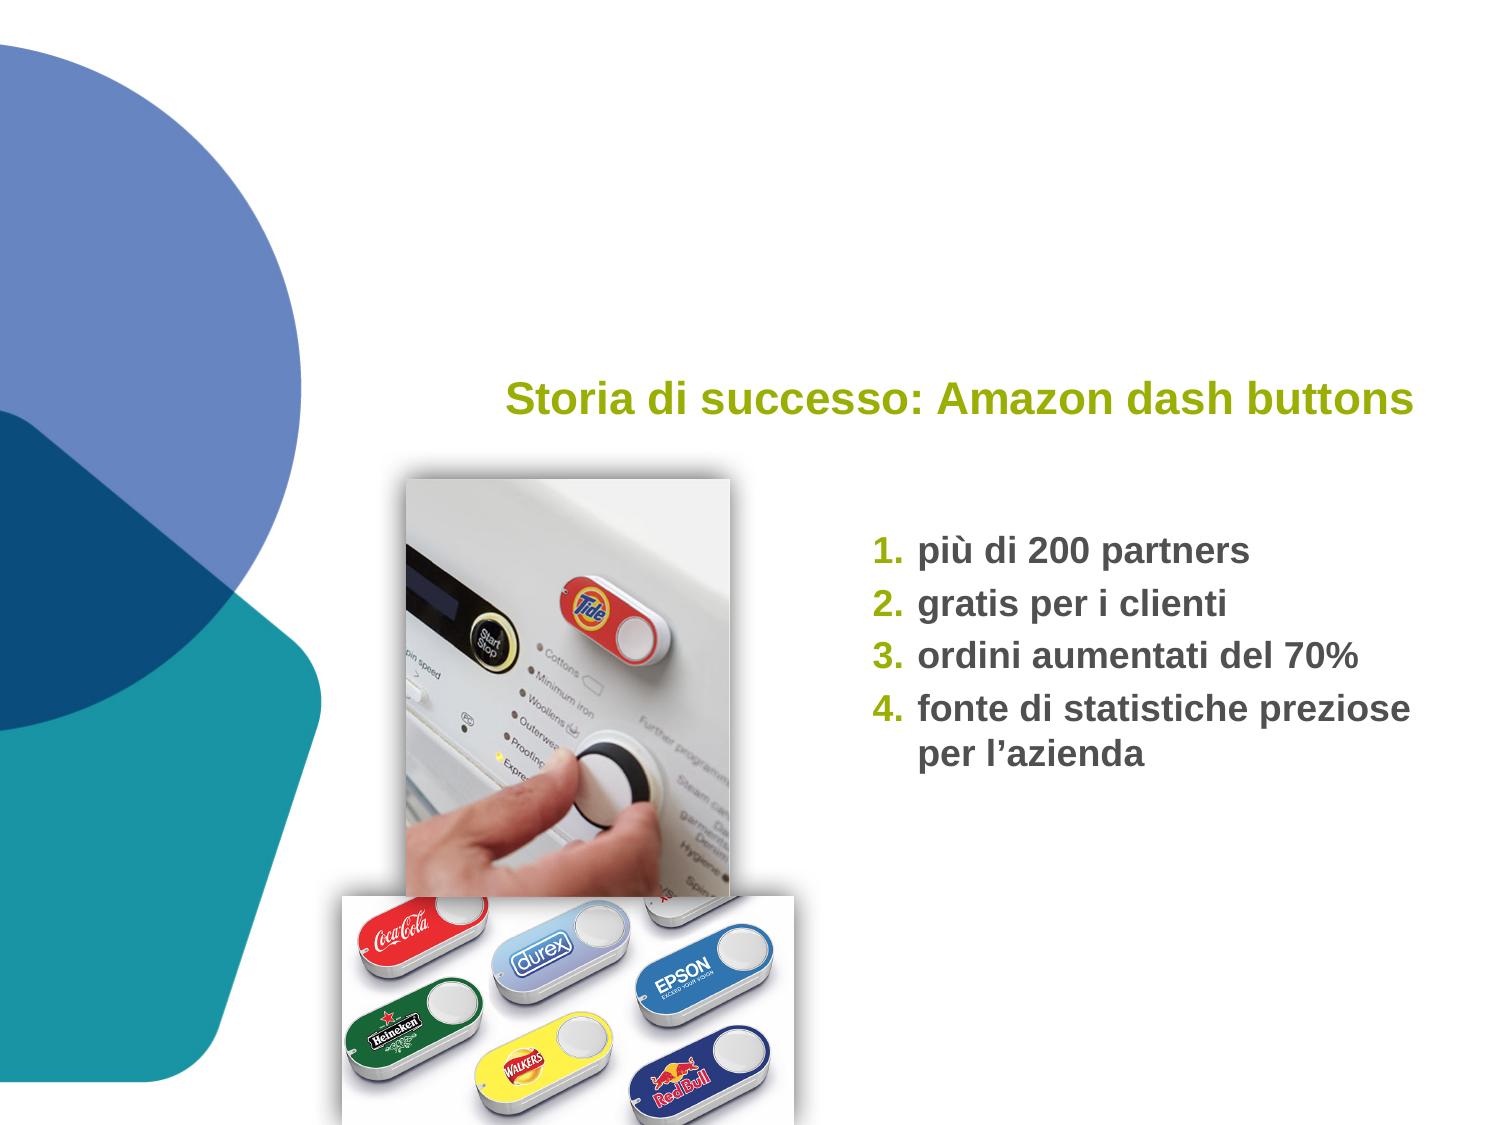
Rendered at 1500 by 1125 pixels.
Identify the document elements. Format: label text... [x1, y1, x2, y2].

list più di 200 partners gratis per i clienti ordini aumentati del 70% fonte di statistiche preziose per l’azienda [857, 518, 1434, 807]
title Storia di successo: Amazon dash buttons [490, 361, 1434, 454]
picture [342, 478, 794, 1125]
picture [0, 0, 332, 1125]
